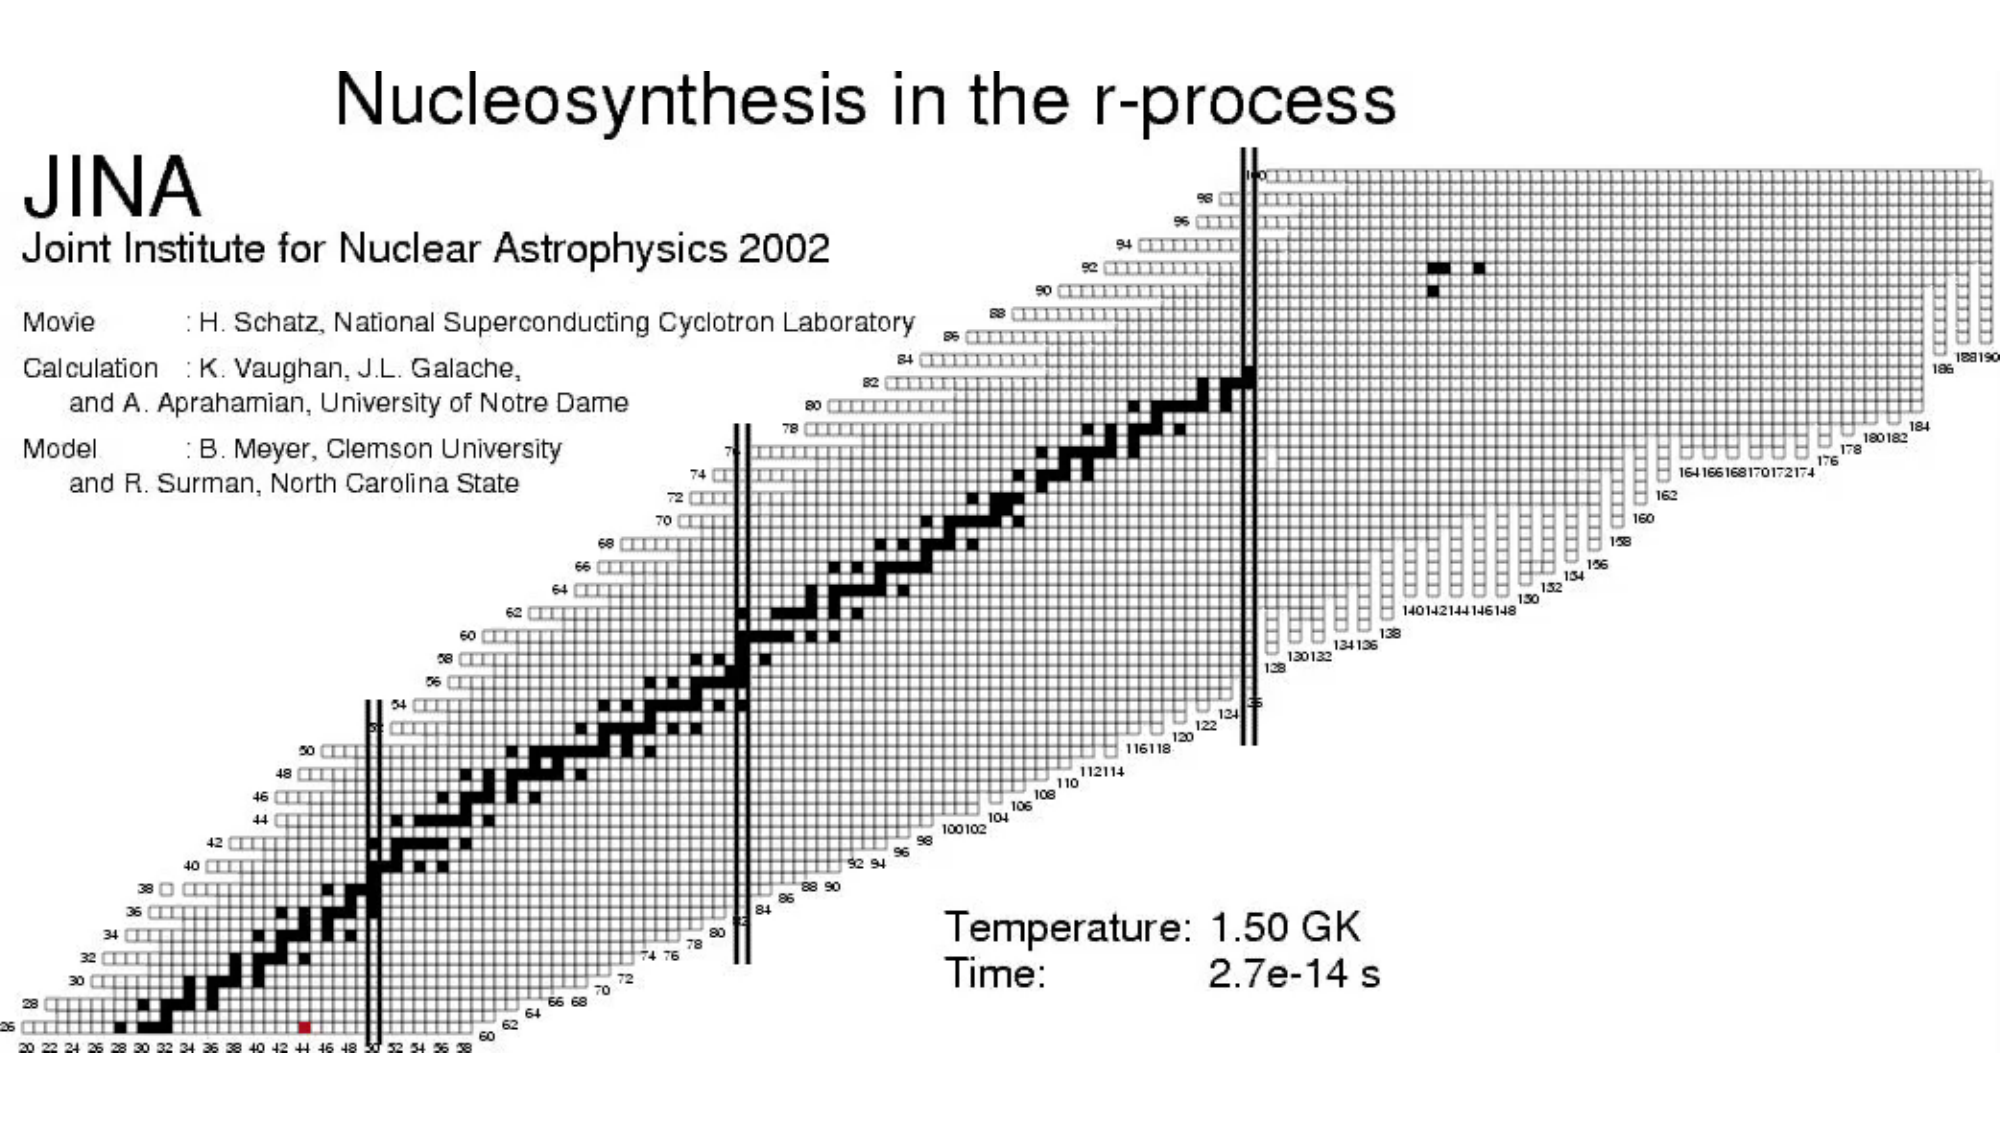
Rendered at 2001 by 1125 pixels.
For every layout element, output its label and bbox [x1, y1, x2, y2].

text_box [0, 71, 2000, 1054]
